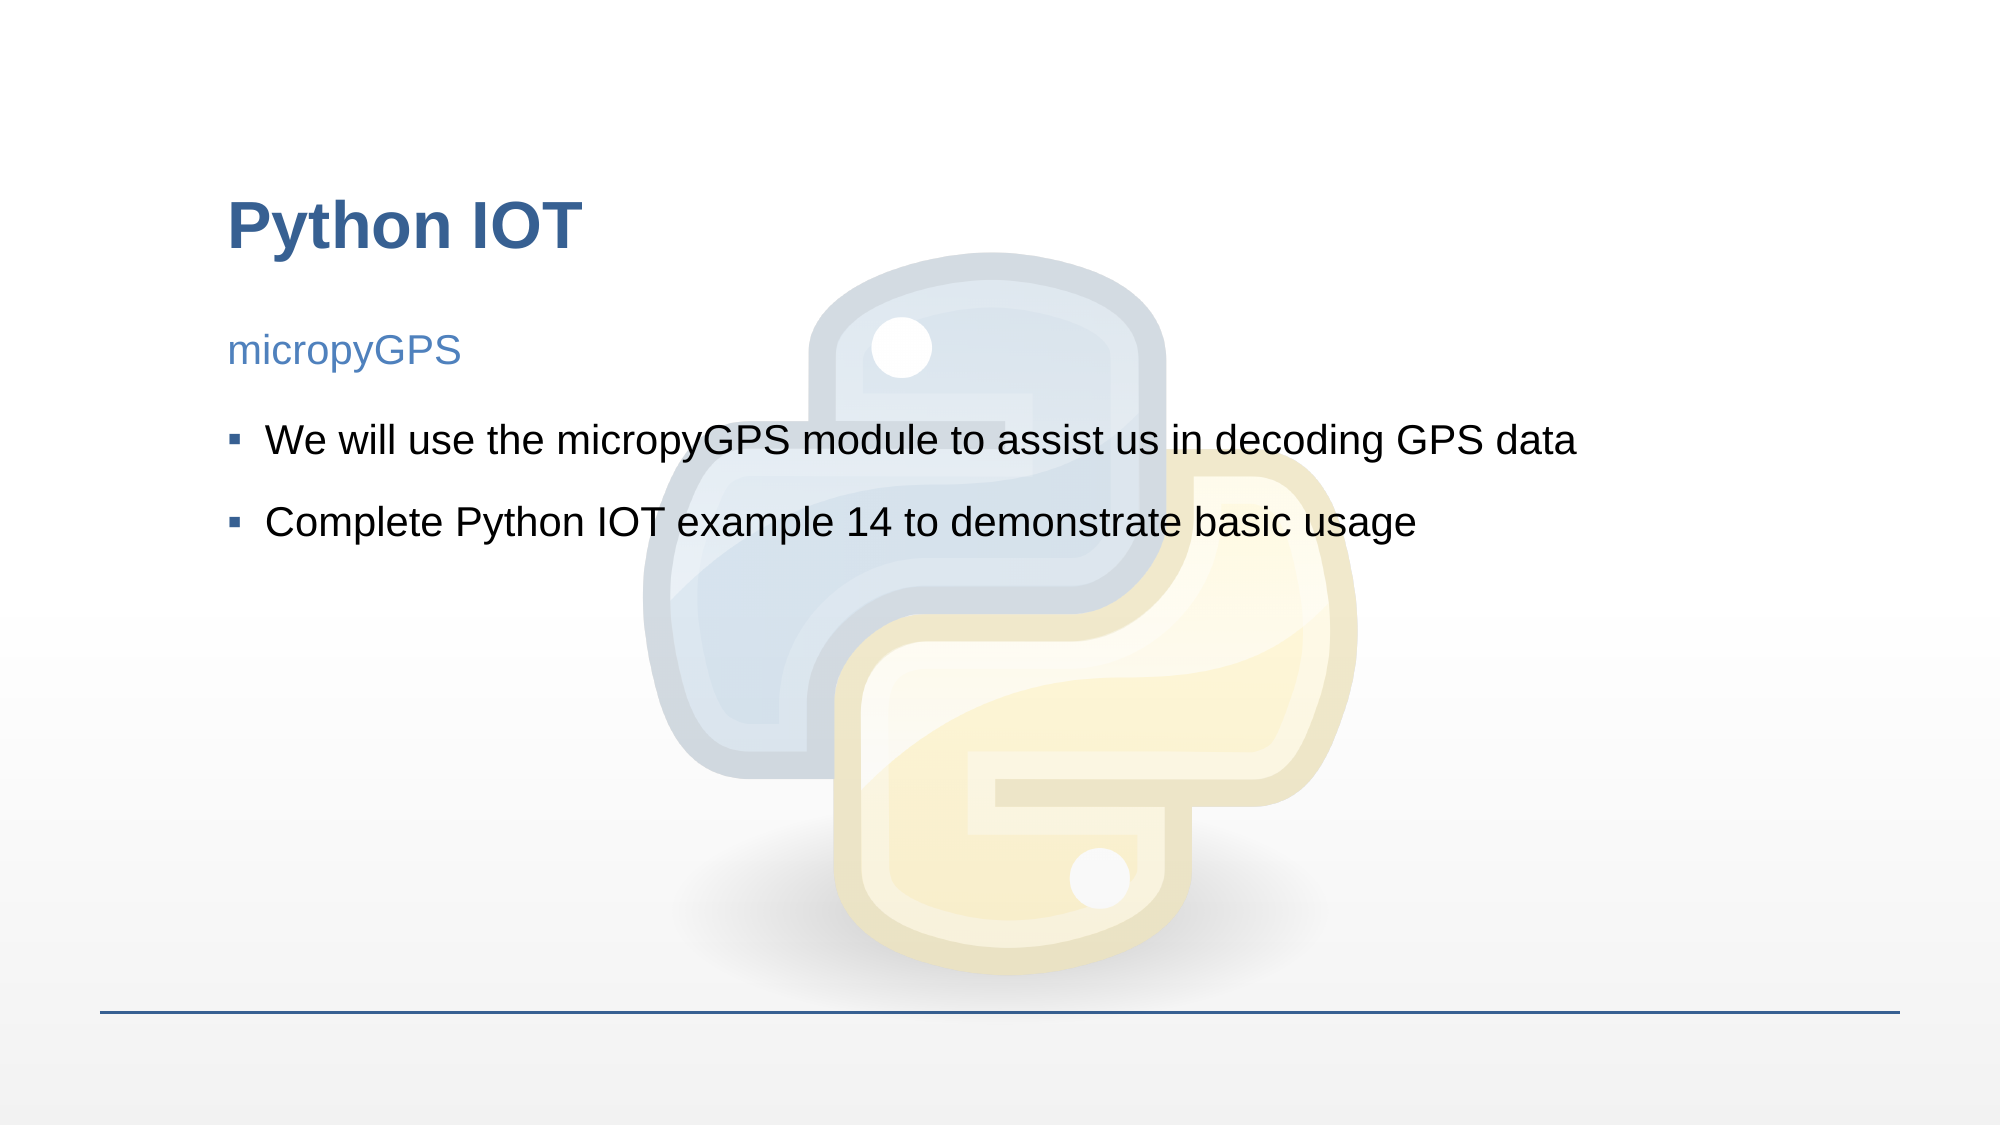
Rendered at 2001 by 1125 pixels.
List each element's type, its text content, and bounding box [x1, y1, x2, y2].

title Python IOT [212, 82, 1788, 271]
list We will use the micropyGPS module to assist us in decoding GPS data Complete Python IOT example 14 to demonstrate basic usage [212, 410, 1788, 950]
list micropyGPS [212, 298, 1788, 404]
